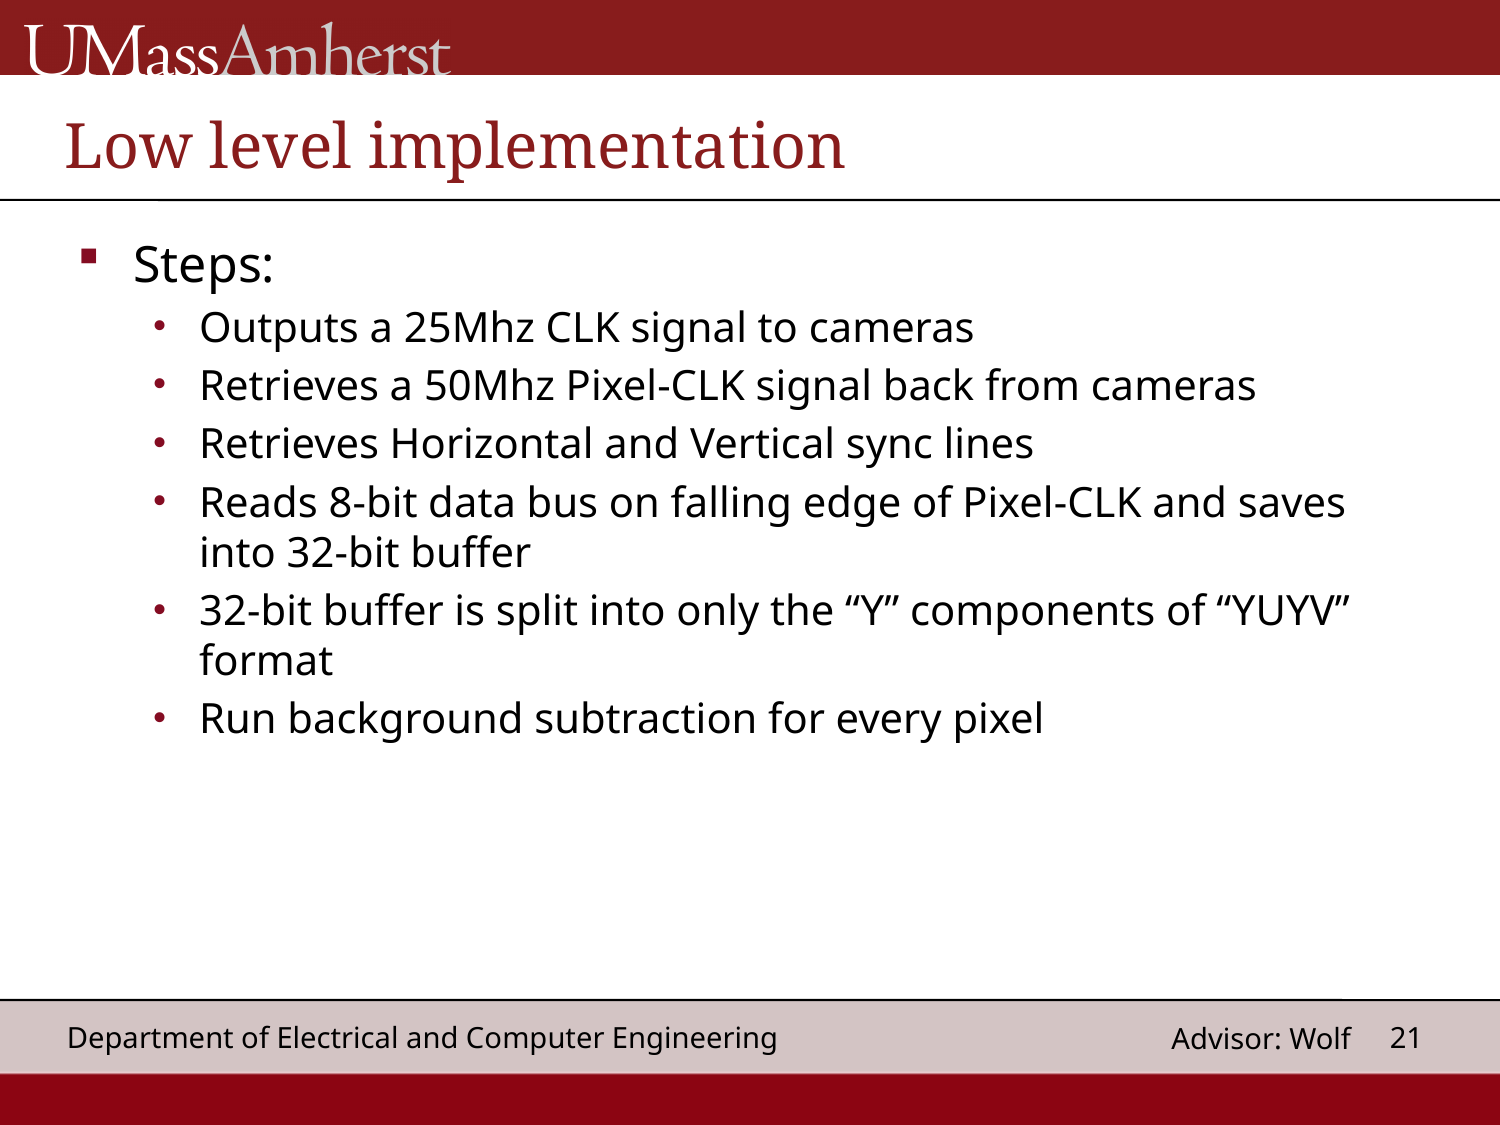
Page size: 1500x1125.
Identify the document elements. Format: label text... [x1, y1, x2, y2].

list Steps: Outputs a 25Mhz CLK signal to cameras Retrieves a 50Mhz Pixel-CLK signal back from cameras Retrieves Horizontal and Vertical sync lines Reads 8-bit data bus on falling edge of Pixel-CLK and saves into 32-bit buffer 32-bit buffer is split into only the “Y” components of “YUYV” format Run background subtraction for every pixel [62, 224, 1400, 963]
picture [0, 1002, 1500, 1125]
title Low level implementation [50, 99, 1500, 188]
picture [0, 0, 1500, 75]
